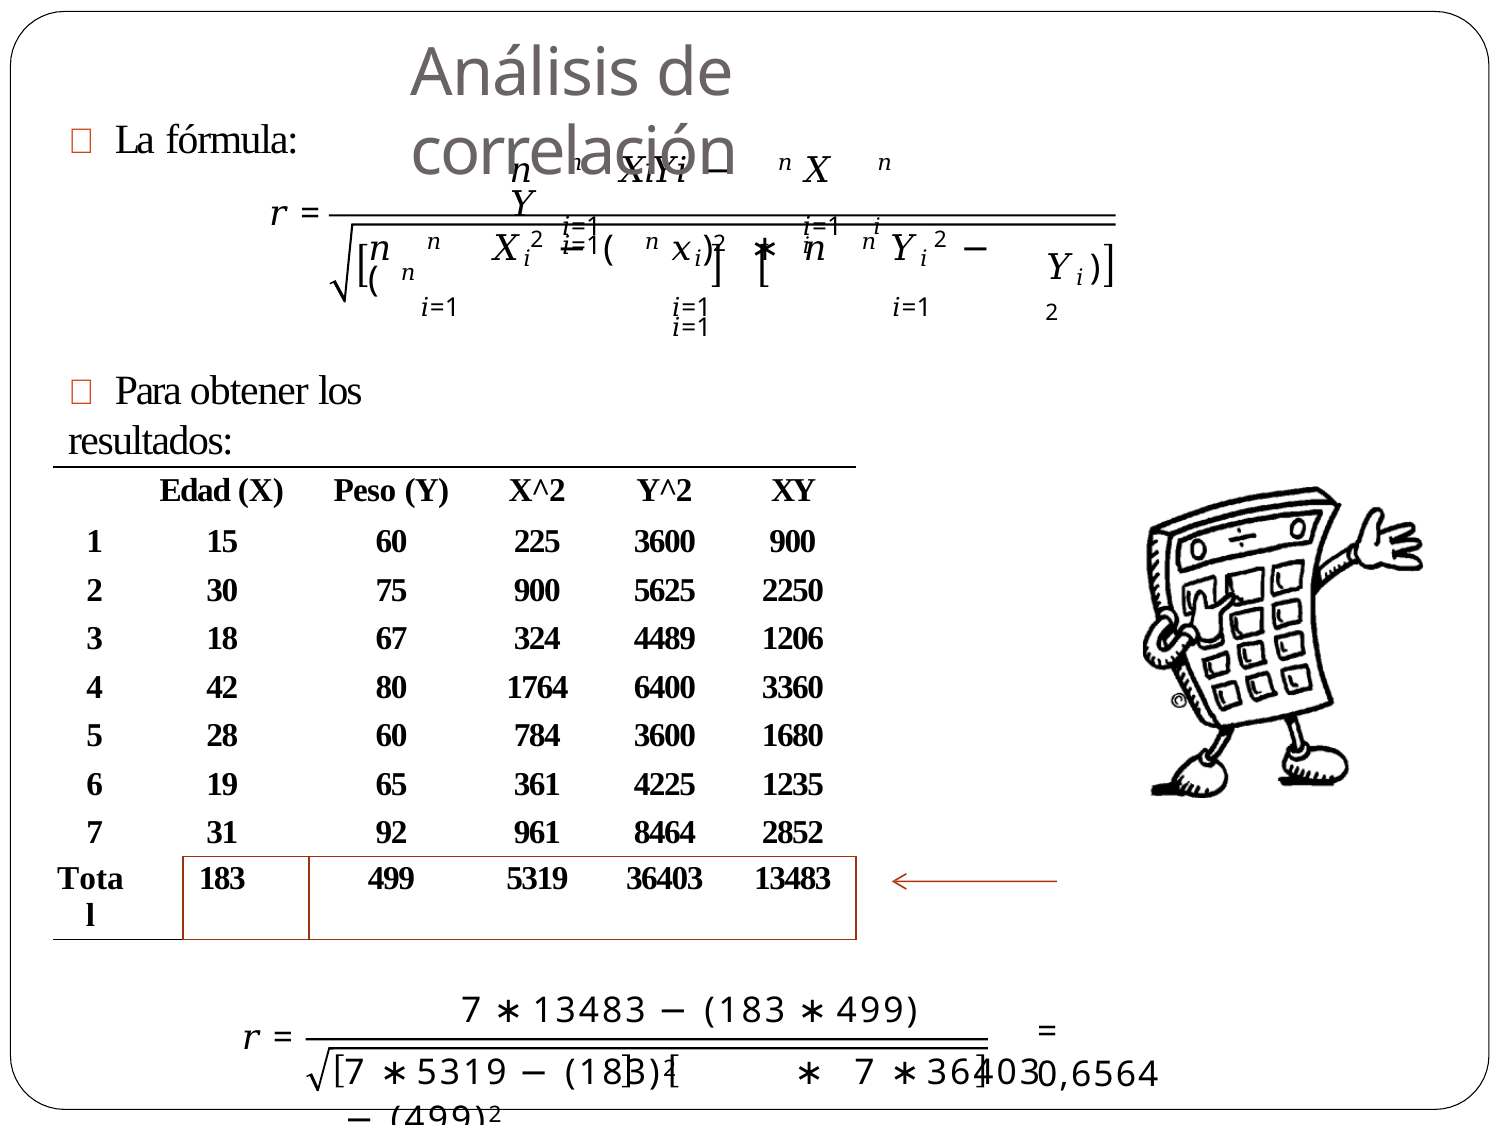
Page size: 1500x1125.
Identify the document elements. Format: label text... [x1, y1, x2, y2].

table_cell 60 [309, 521, 478, 569]
table_cell 5 [53, 715, 183, 763]
text_box 𝑌𝑖 )2 [1039, 238, 1109, 337]
table_cell 3600 [597, 715, 729, 763]
table_cell 1235 [729, 763, 856, 812]
text_box 𝑛 𝑛 𝑋𝑖 2 − ( 𝑛 𝑥𝑖)2 ∗ 𝑛 𝑛 𝑌𝑖 2 − ( 𝑛 𝑖=1 𝑖=1 𝑖=1 𝑖=1 [349, 238, 1046, 342]
table_header XY [729, 468, 856, 521]
table_cell 183 [184, 857, 308, 939]
table_cell 225 [478, 521, 597, 569]
text_box  Para obtener los resultados: [66, 360, 531, 463]
table_cell 7 [53, 812, 183, 857]
table_cell 5625 [597, 569, 729, 618]
table_cell 60 [309, 715, 478, 763]
table_cell 784 [478, 715, 597, 763]
table_cell 65 [309, 763, 478, 812]
text_box [306, 1047, 333, 1092]
table_header Peso (Y) [309, 468, 478, 521]
table_cell 42 [183, 666, 309, 715]
table_cell 1 [53, 521, 183, 569]
table_cell 499 [310, 857, 478, 939]
text_box  La fórmula: 𝑟 = [65, 109, 322, 233]
table_header Edad (X) [53, 468, 309, 521]
table_cell 18 [183, 618, 309, 666]
table_cell 80 [309, 666, 478, 715]
table_cell 36403 [597, 857, 729, 939]
table_cell 1680 [729, 715, 856, 763]
text_box [349, 223, 1116, 238]
table_cell 2250 [729, 569, 856, 618]
table_cell 6 [53, 763, 183, 812]
table_cell 324 [478, 618, 597, 666]
title Análisis de correlación [408, 26, 1045, 217]
text_box 7 ∗ 13483 − (183 ∗ 499) 7 ∗ 5319 − (183)2 ∗ 7 ∗ 36403 − (499)2 [333, 969, 1088, 1125]
table_cell 2 [53, 569, 183, 618]
text_box 𝑟 = [239, 1011, 298, 1057]
table_cell 4489 [597, 618, 729, 666]
table_cell 30 [183, 569, 309, 618]
table_cell 4 [53, 666, 183, 715]
text_box [1142, 486, 1424, 798]
table_header Y^2 [597, 468, 729, 521]
table_cell 361 [478, 763, 597, 812]
table_cell 75 [309, 569, 478, 618]
text_box [891, 873, 1058, 890]
table_cell 961 [478, 812, 597, 856]
table_cell 8464 [597, 812, 729, 856]
table_cell 15 [183, 521, 309, 569]
table_cell 4225 [597, 763, 729, 812]
table_cell 67 [309, 618, 478, 666]
text_box [329, 246, 349, 303]
text_box = 0,6564 [1035, 1006, 1181, 1094]
table_cell 6400 [597, 666, 729, 715]
table_cell 900 [729, 521, 856, 569]
table_cell 92 [309, 812, 478, 856]
table_header X^2 [478, 468, 597, 521]
table_cell 3600 [597, 521, 729, 569]
table_cell 13483 [729, 857, 855, 939]
table_cell 3360 [729, 666, 856, 715]
table_cell 1206 [729, 618, 856, 666]
table_cell 900 [478, 569, 597, 618]
table_cell Total [53, 857, 182, 939]
table_cell 31 [183, 812, 309, 856]
table_cell 3 [53, 618, 183, 666]
table_cell 19 [183, 763, 309, 812]
text_box 𝑛 𝑛 𝑋𝑖𝑌𝑖 − 𝑛 𝑋 𝑛 𝑌 𝑖=1 𝑖=1 𝑖 𝑖=1 𝑖 [504, 226, 938, 238]
text_box [1109, 243, 1113, 287]
table_cell 1764 [478, 666, 597, 715]
table_cell 28 [183, 715, 309, 763]
table_cell 5319 [478, 857, 597, 939]
text_box 𝑛 𝑛 𝑋𝑖𝑌𝑖 − 𝑛 𝑋 𝑛 𝑌 𝑖=1 𝑖=1 𝑖 𝑖=1 𝑖 [504, 217, 938, 223]
table_cell 2852 [729, 812, 856, 856]
